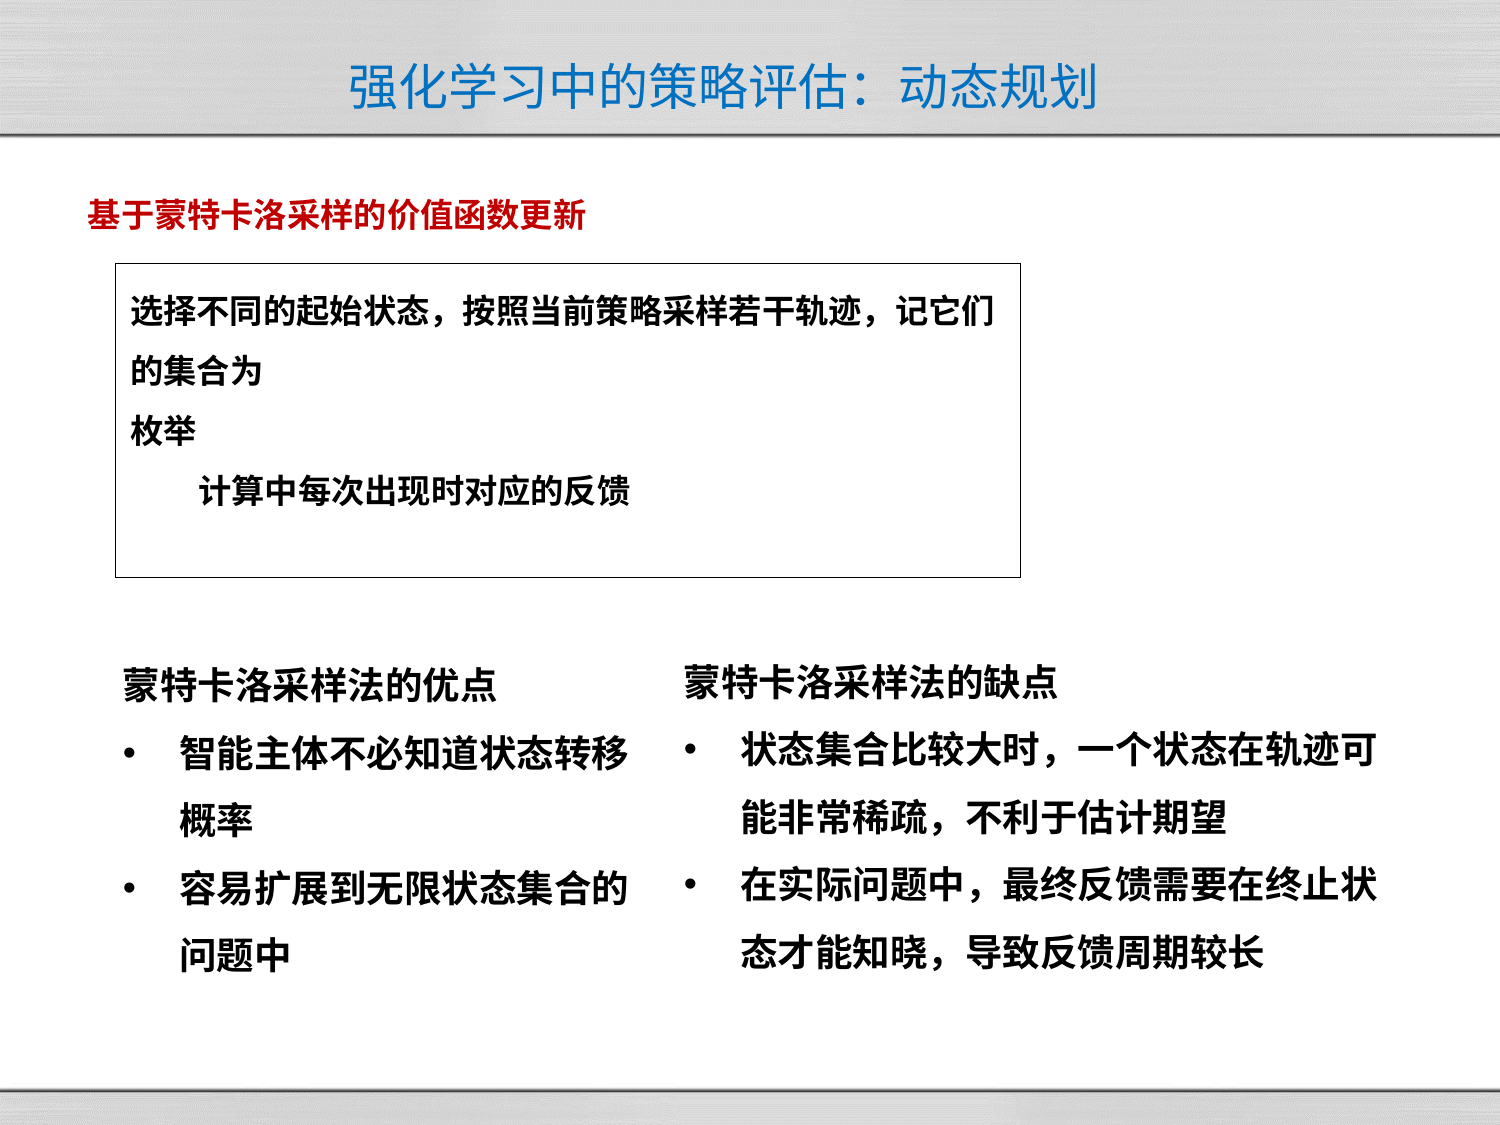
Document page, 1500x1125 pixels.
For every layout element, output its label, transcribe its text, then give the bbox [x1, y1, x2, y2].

text_box 基于蒙特卡洛采样的价值函数更新 [73, 166, 1233, 242]
text_box [108, 582, 916, 718]
text_box 蒙特卡洛采样法的优点 智能主体不必知道状态转移概率 容易扩展到无限状态集合的问题中 [108, 632, 654, 985]
text_box 蒙特卡洛采样法的缺点 状态集合比较大时，一个状态在轨迹可能非常稀疏，不利于估计期望 在实际问题中，最终反馈需要在终止状态才能知晓，导致反馈周期较长 [669, 651, 1418, 981]
title 强化学习中的策略评估：动态规划 [108, 27, 1340, 136]
picture [0, 0, 1500, 1125]
